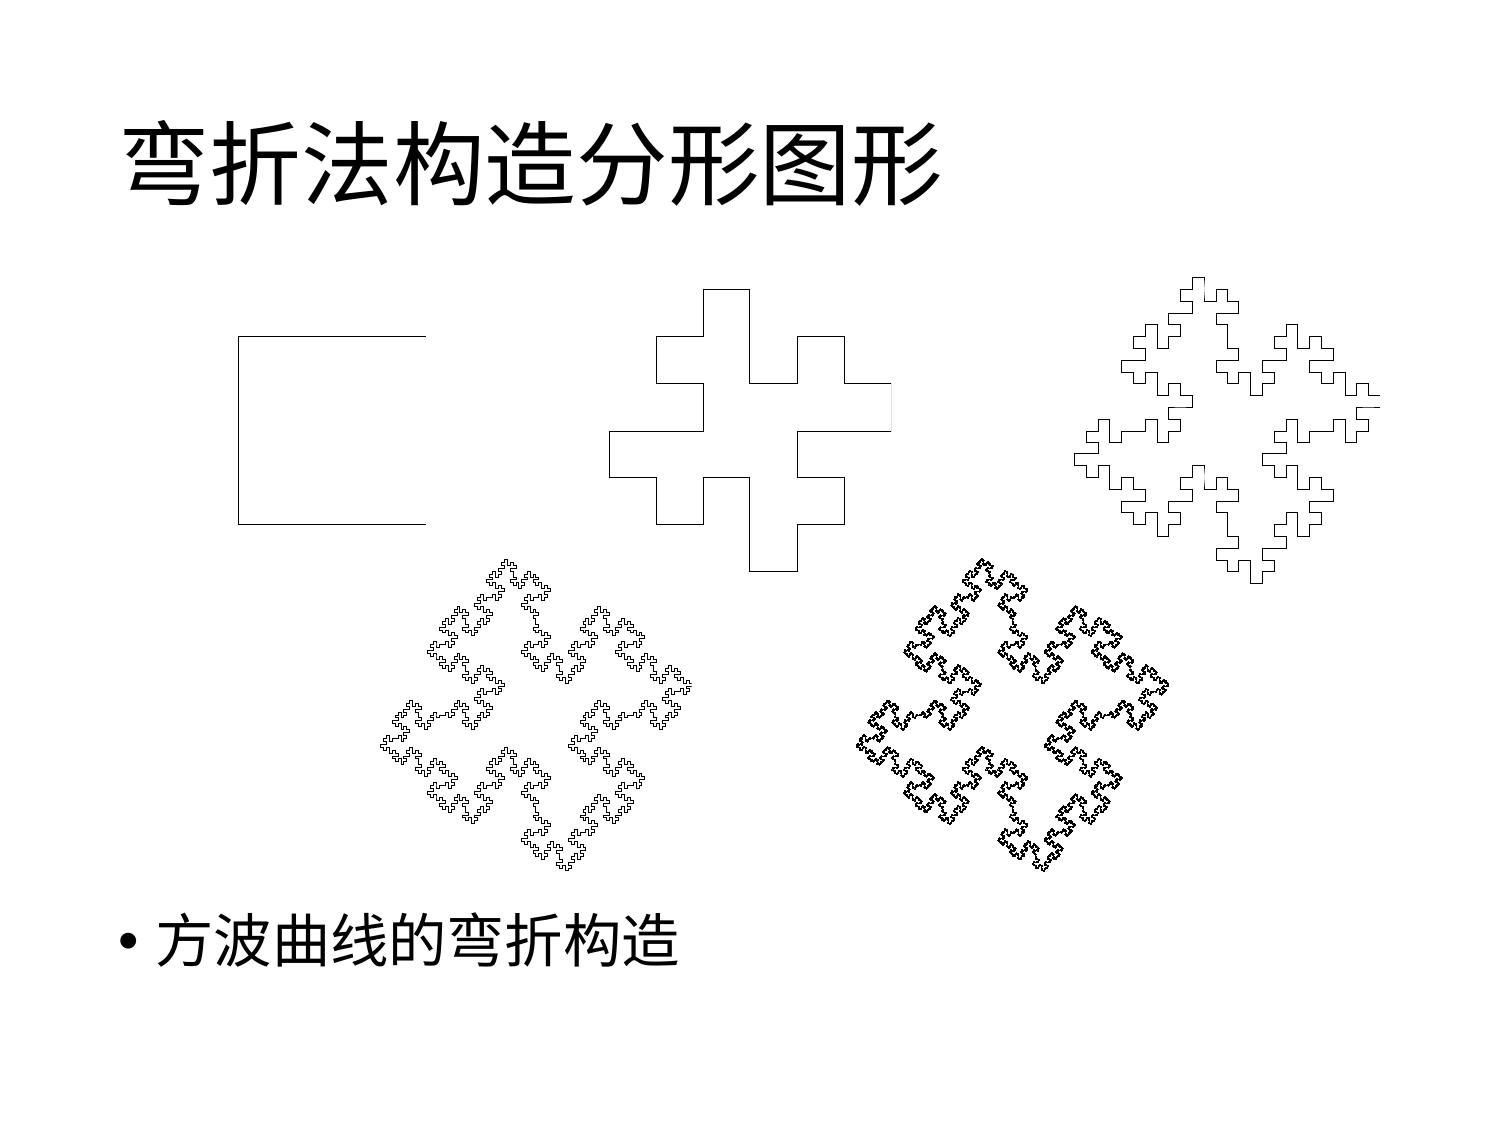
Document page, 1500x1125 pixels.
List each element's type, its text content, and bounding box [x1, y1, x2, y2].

picture [237, 336, 426, 525]
list 方波曲线的弯折构造 [103, 905, 1397, 1014]
title 弯折法构造分形图形 [103, 59, 1397, 278]
picture [379, 277, 1380, 872]
